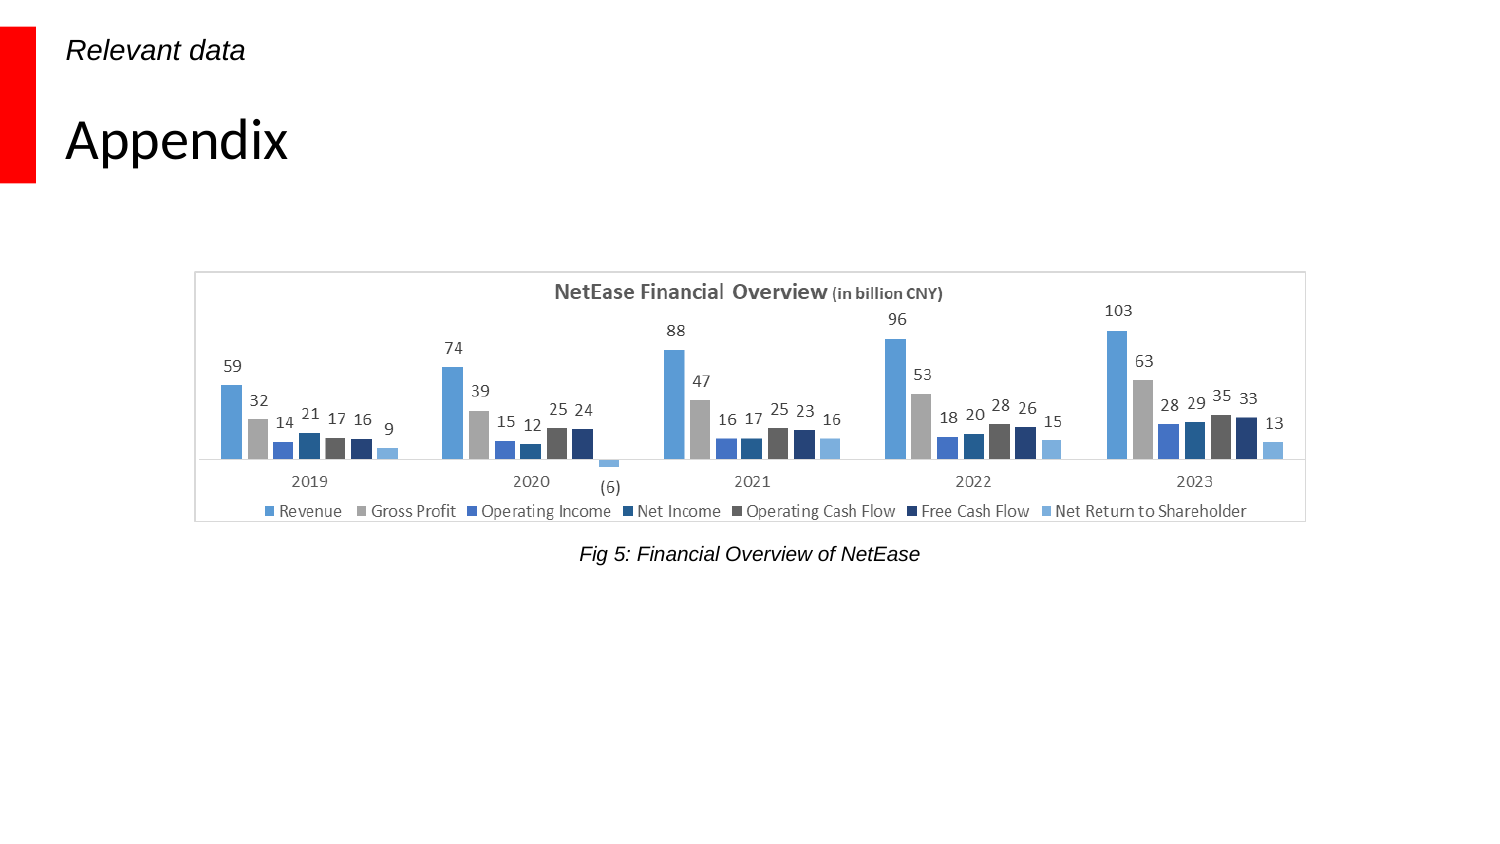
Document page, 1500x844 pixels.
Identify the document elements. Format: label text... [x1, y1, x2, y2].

picture [194, 271, 1306, 522]
text_box Relevant data Appendix [50, 6, 1147, 179]
text_box [0, 24, 38, 186]
text_box Fig 5: Financial Overview of NetEase [200, 532, 1300, 573]
